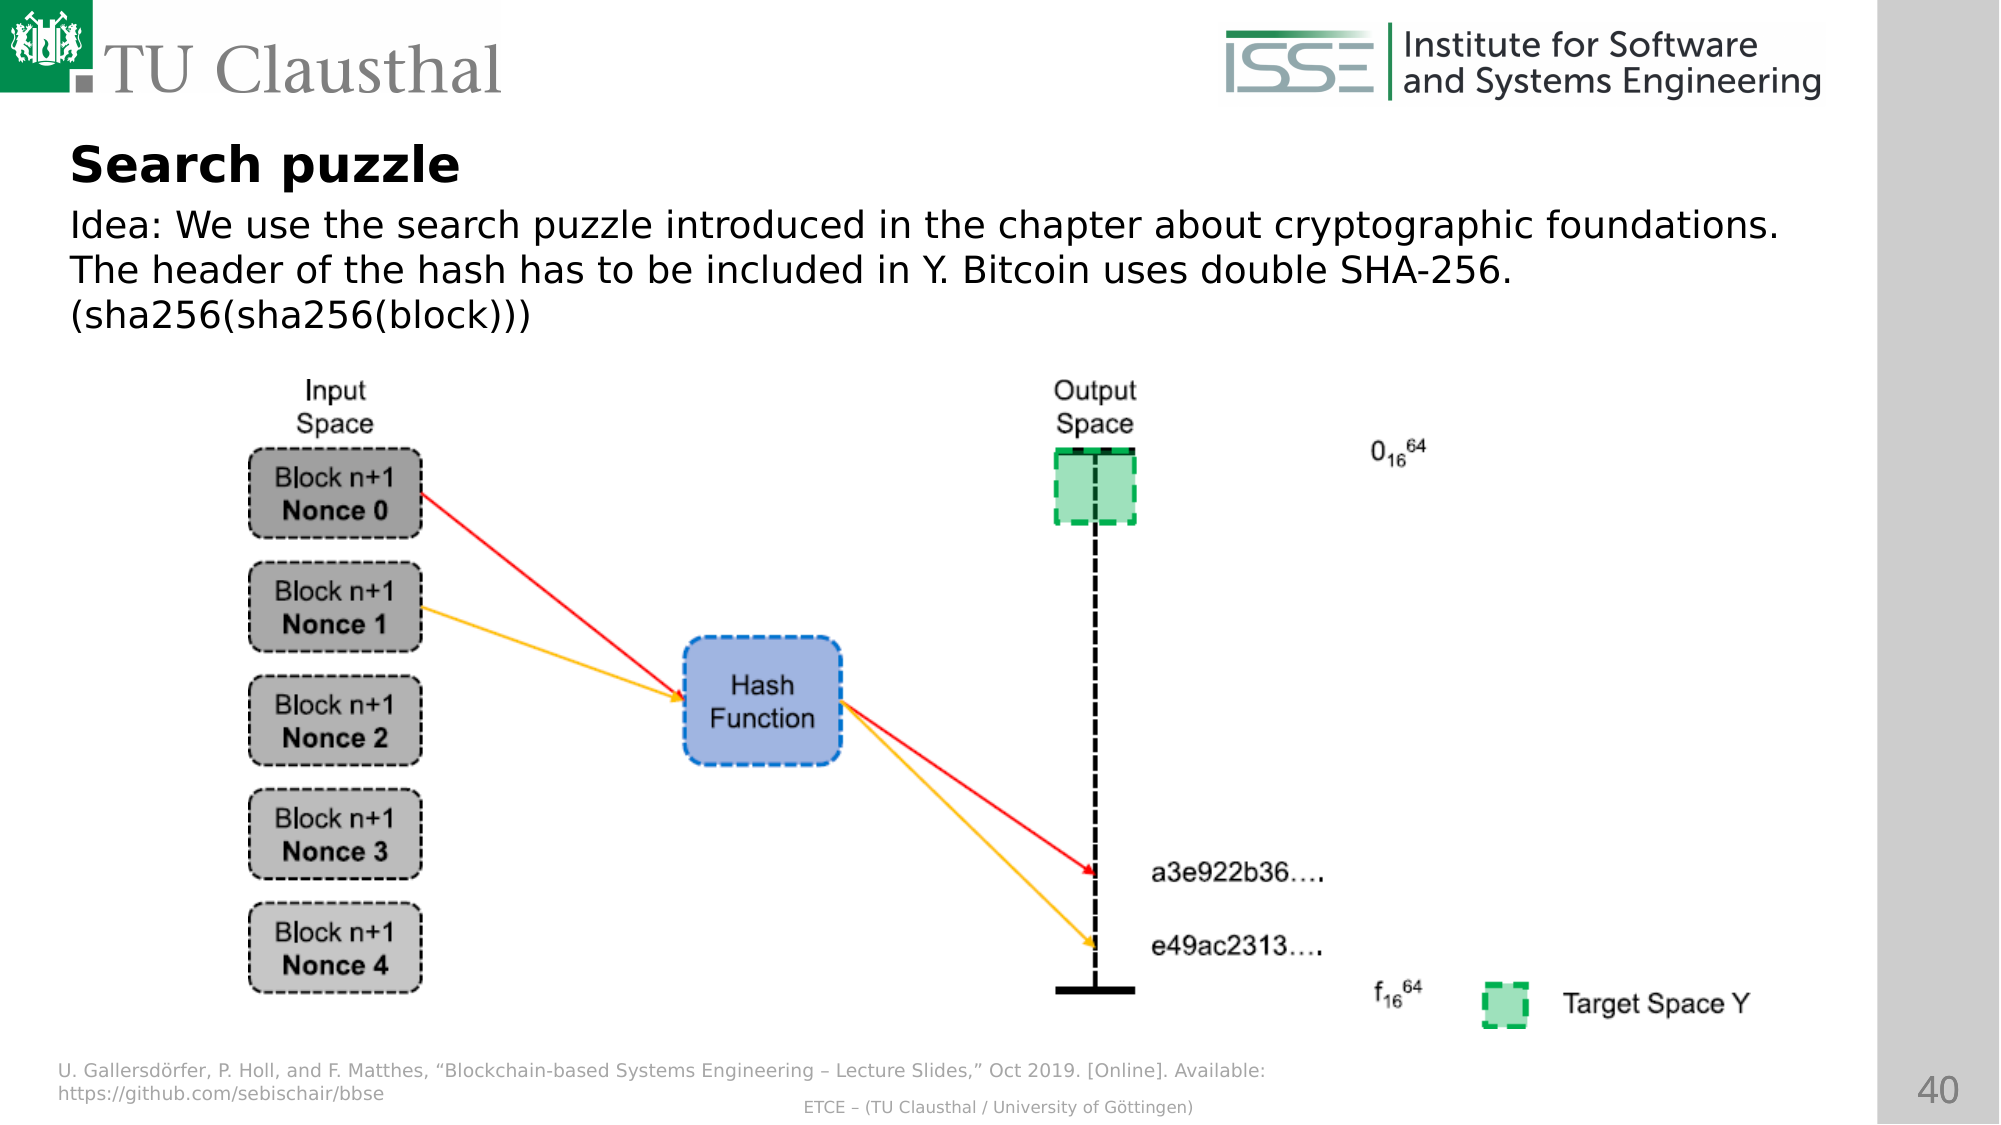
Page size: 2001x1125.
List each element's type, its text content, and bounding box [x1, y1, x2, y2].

text_box Search puzzle [54, 125, 1818, 208]
picture [248, 378, 1751, 1029]
picture [1218, 22, 1826, 107]
text_box Idea: We use the search puzzle introduced in the chapter about cryptographic foundations. The header of the hash has to be included in Y. Bitcoin uses double SHA-256. (sha256(sha256(block))) [54, 208, 1818, 330]
text_box U. Gallersdörfer, P. Holl, and F. Matthes, “Blockchain-based Systems Engineering – Lecture Slides,” Oct 2019. [Online]. Available: https://github.com/sebischair/bbse [43, 1051, 1521, 1112]
picture [0, 0, 501, 93]
